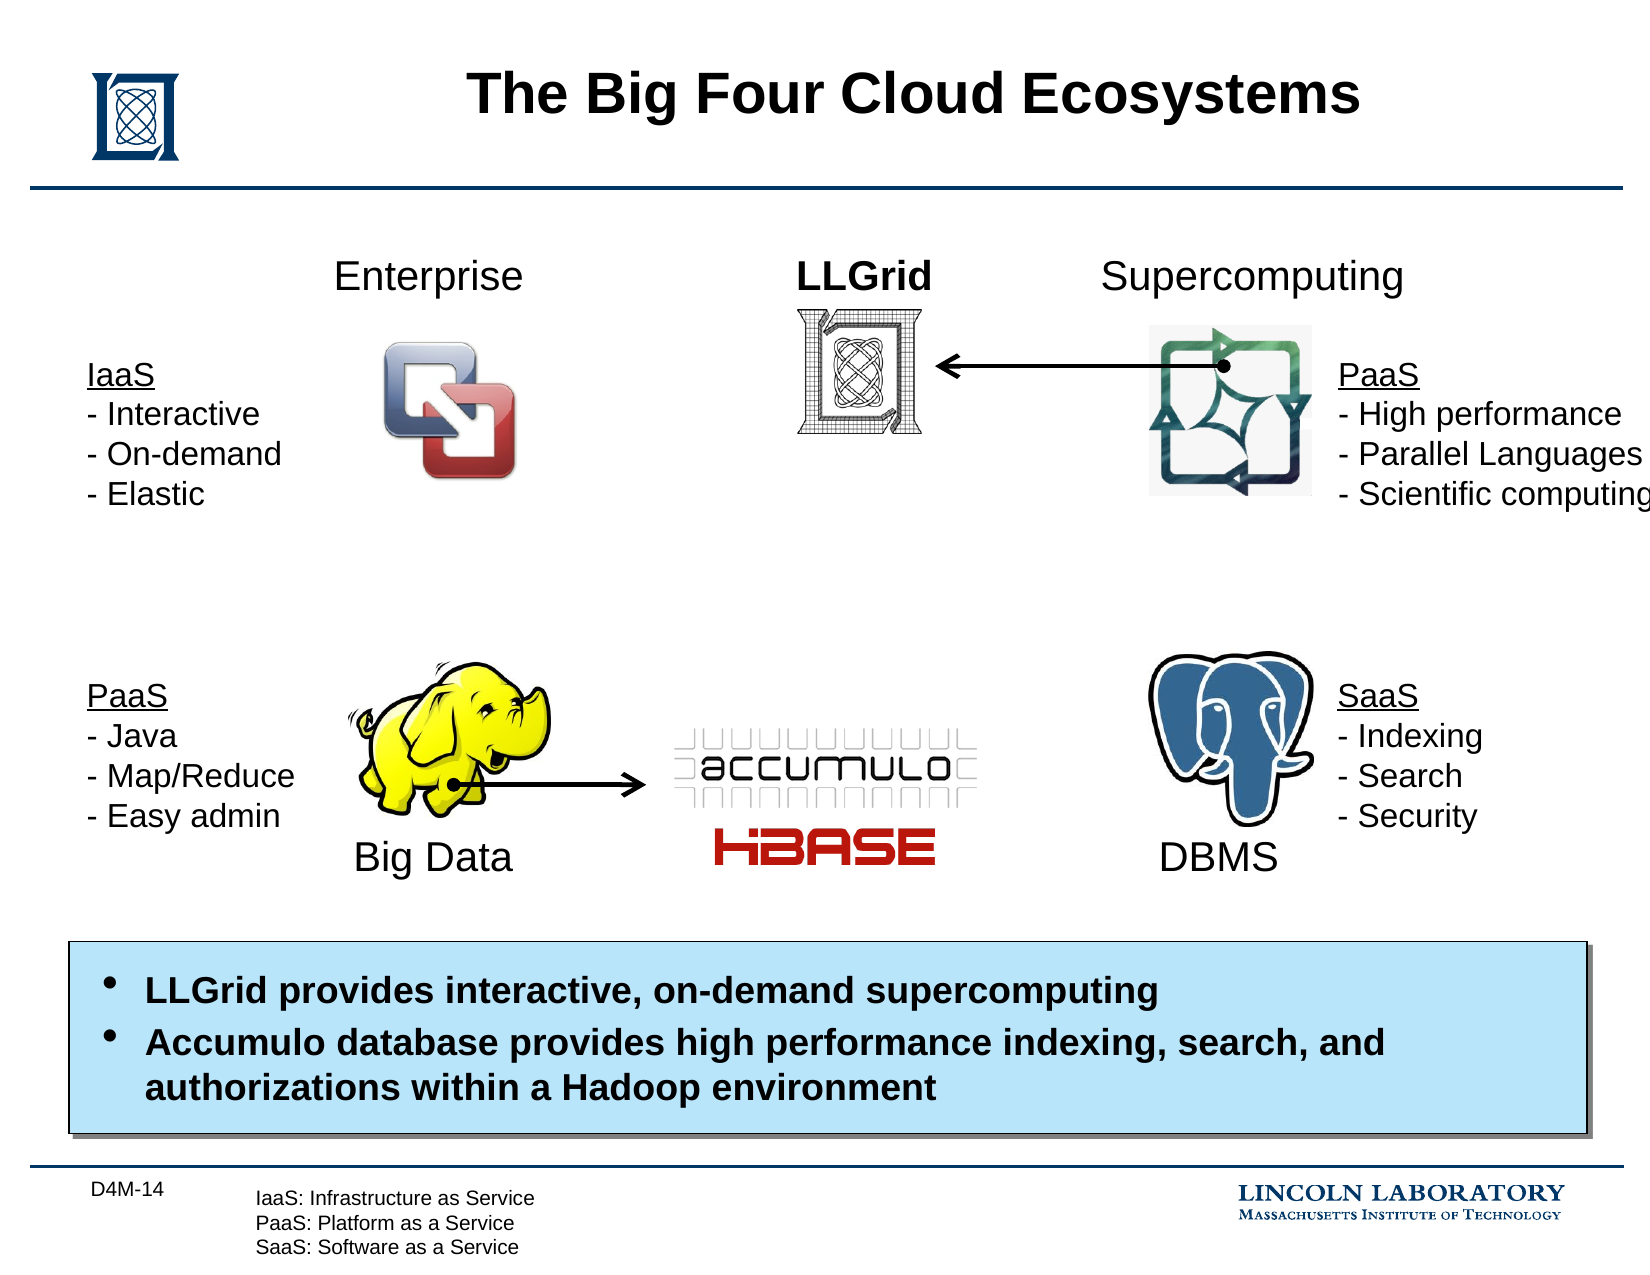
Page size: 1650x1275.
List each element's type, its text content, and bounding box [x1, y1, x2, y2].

text_box IaaS: Infrastructure as Service PaaS: Platform as a Service SaaS: Software as a Service [238, 1175, 855, 1268]
text_box DBMS [1141, 820, 1296, 888]
title The Big Four Cloud Ecosystems [233, 37, 1595, 151]
picture [714, 826, 936, 865]
text_box SaaS - Indexing - Search - Security [1320, 665, 1501, 843]
text_box Enterprise [316, 240, 541, 308]
text_box PaaS - High performance - Parallel Languages - Scientific computing [1321, 344, 1650, 521]
text_box Supercomputing [1083, 240, 1422, 308]
picture [1149, 325, 1312, 497]
picture [348, 661, 551, 818]
picture [797, 309, 922, 434]
picture [674, 727, 977, 808]
text_box PaaS - Java - Map/Reduce - Easy admin [69, 665, 313, 843]
text_box LLGrid provides interactive, on-demand supercomputing Accumulo database provides high performance indexing, search, and authorizations within a Hadoop environment [68, 941, 1588, 1134]
picture [1147, 651, 1314, 828]
picture [382, 339, 518, 482]
text_box IaaS - Interactive - On-demand - Elastic [70, 344, 300, 521]
text_box Big Data [336, 820, 531, 888]
text_box LLGrid [779, 240, 950, 308]
